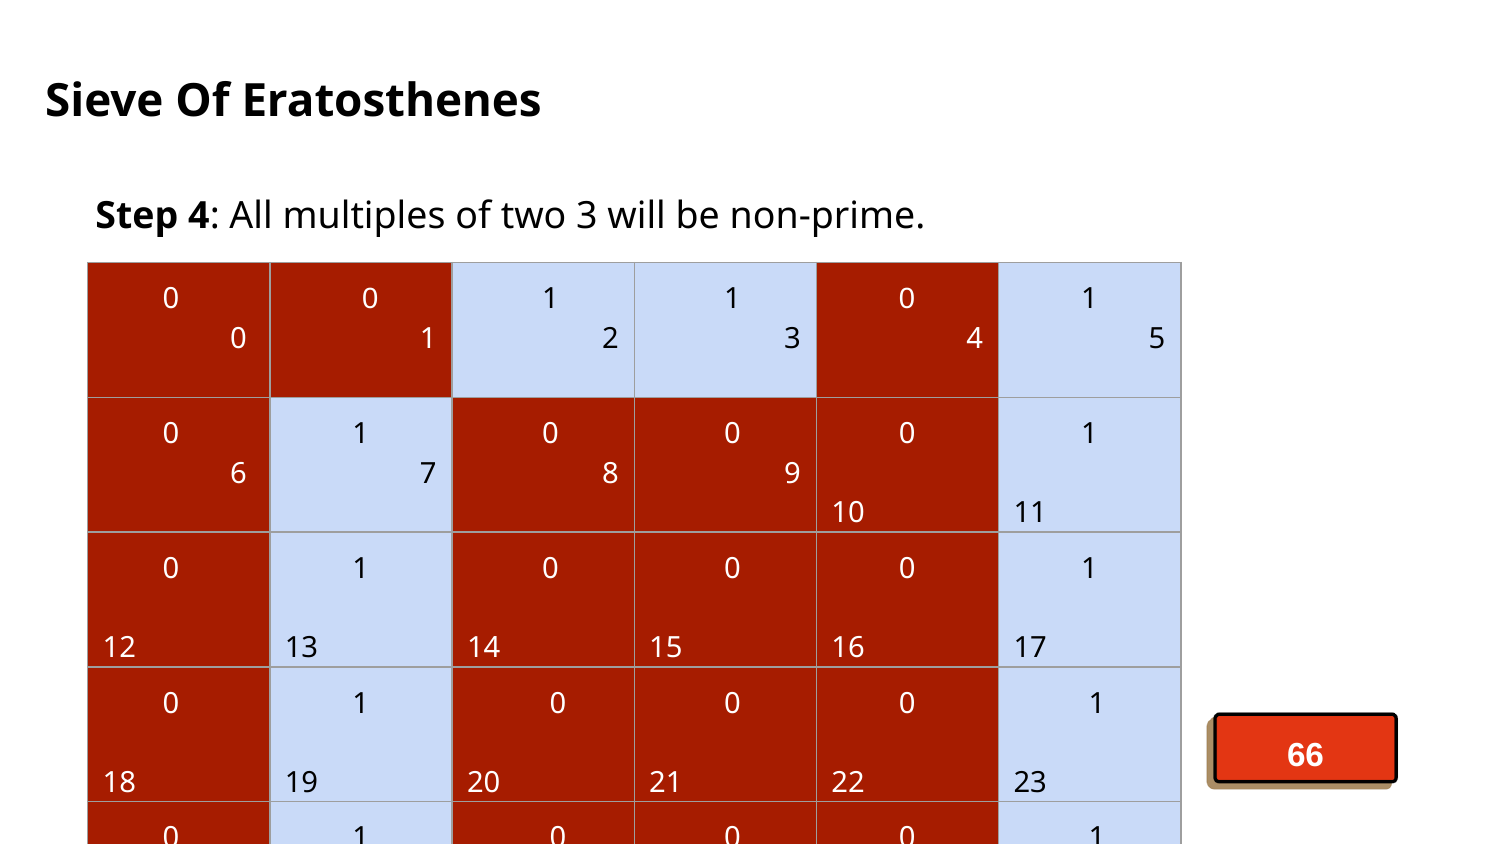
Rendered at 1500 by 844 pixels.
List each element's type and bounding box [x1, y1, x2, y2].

text_box [80, 168, 1138, 254]
picture [0, 0, 1500, 844]
